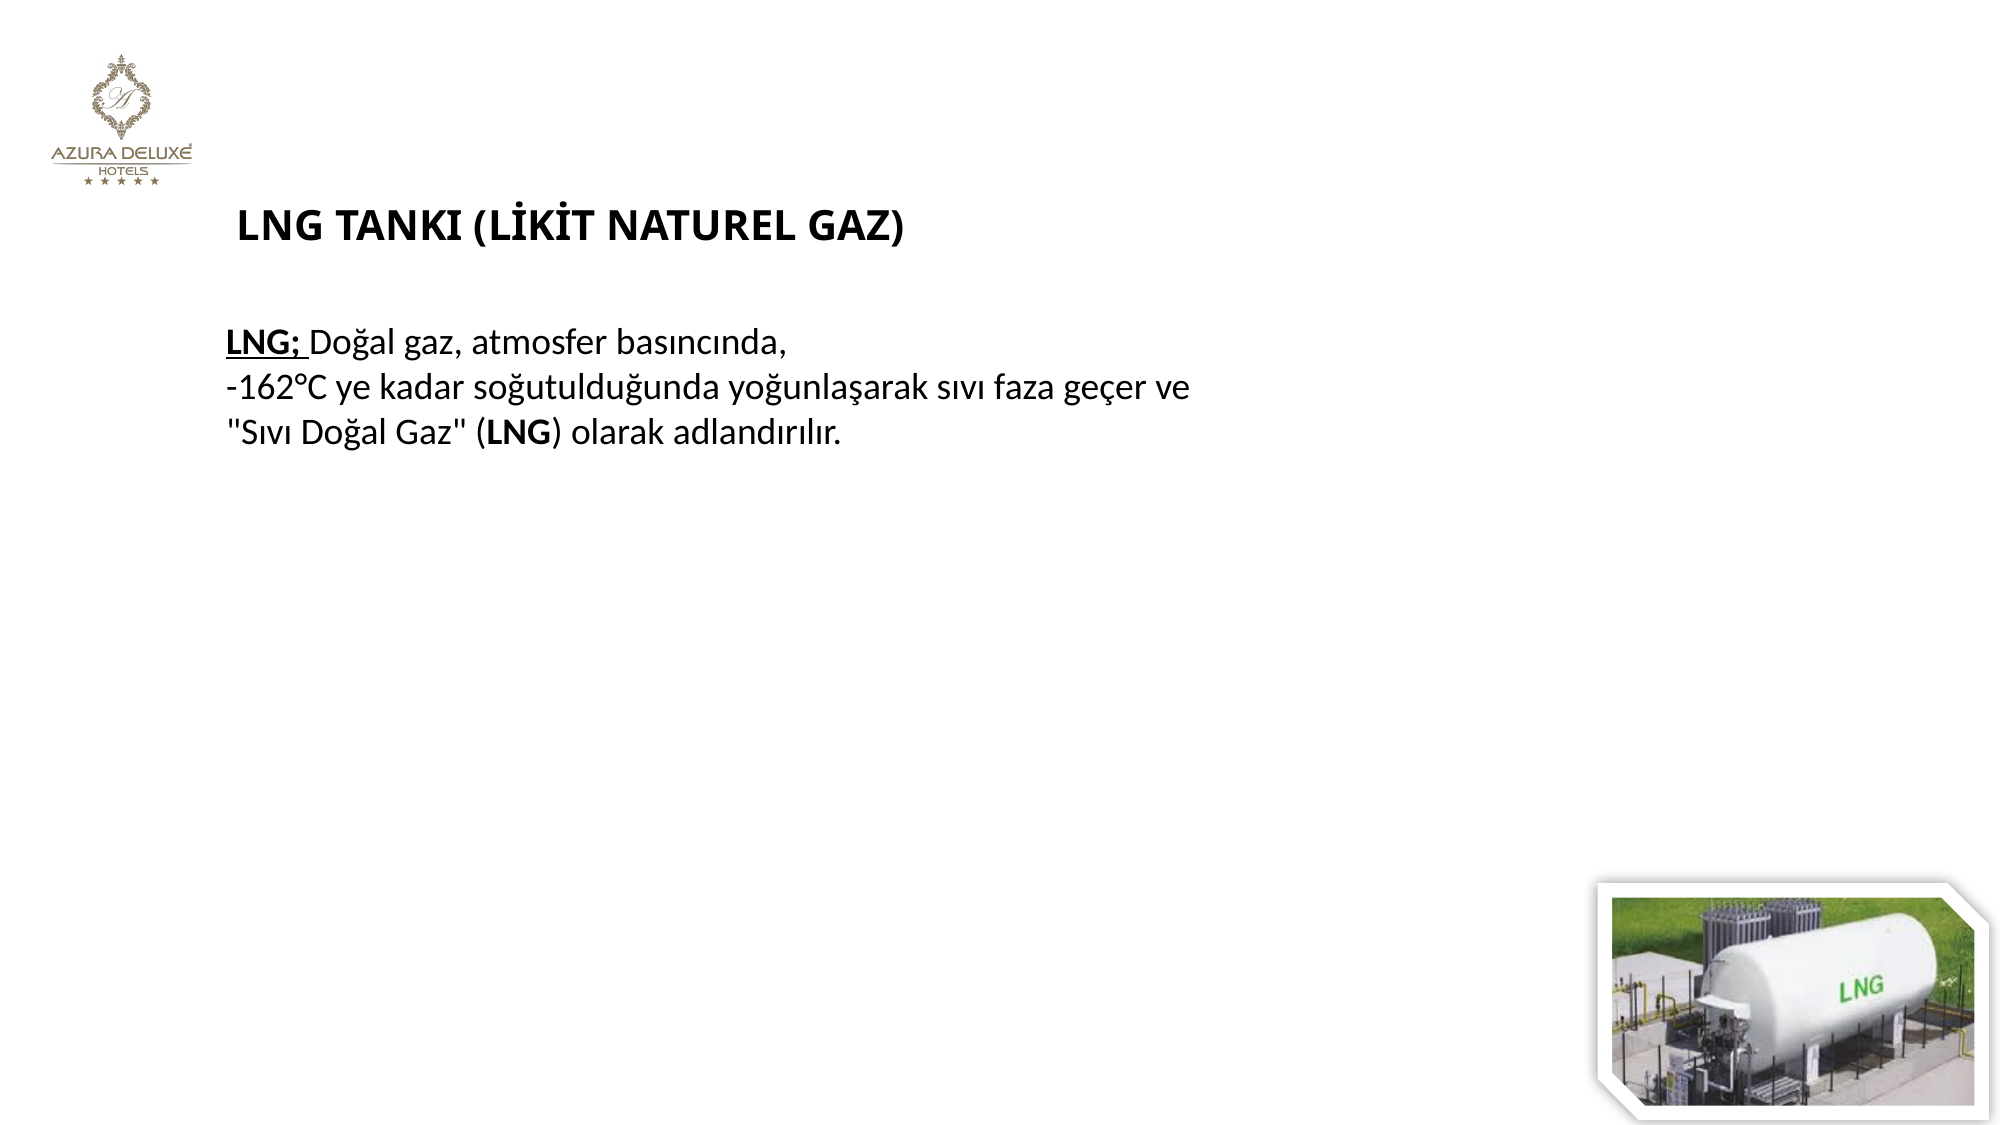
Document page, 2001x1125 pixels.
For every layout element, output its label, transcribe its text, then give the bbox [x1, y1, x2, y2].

picture [51, 54, 192, 185]
picture [1604, 890, 1982, 1114]
text_box LNG TANKI (LİKİT NATUREL GAZ) [51, 168, 1574, 263]
text_box LNG; Doğal gaz, atmosfer basıncında, -162°C ye kadar soğutulduğunda yoğunlaşarak sıvı faza geçer ve "Sıvı Doğal Gaz" (LNG) olarak adlandırılır. [210, 309, 1211, 460]
